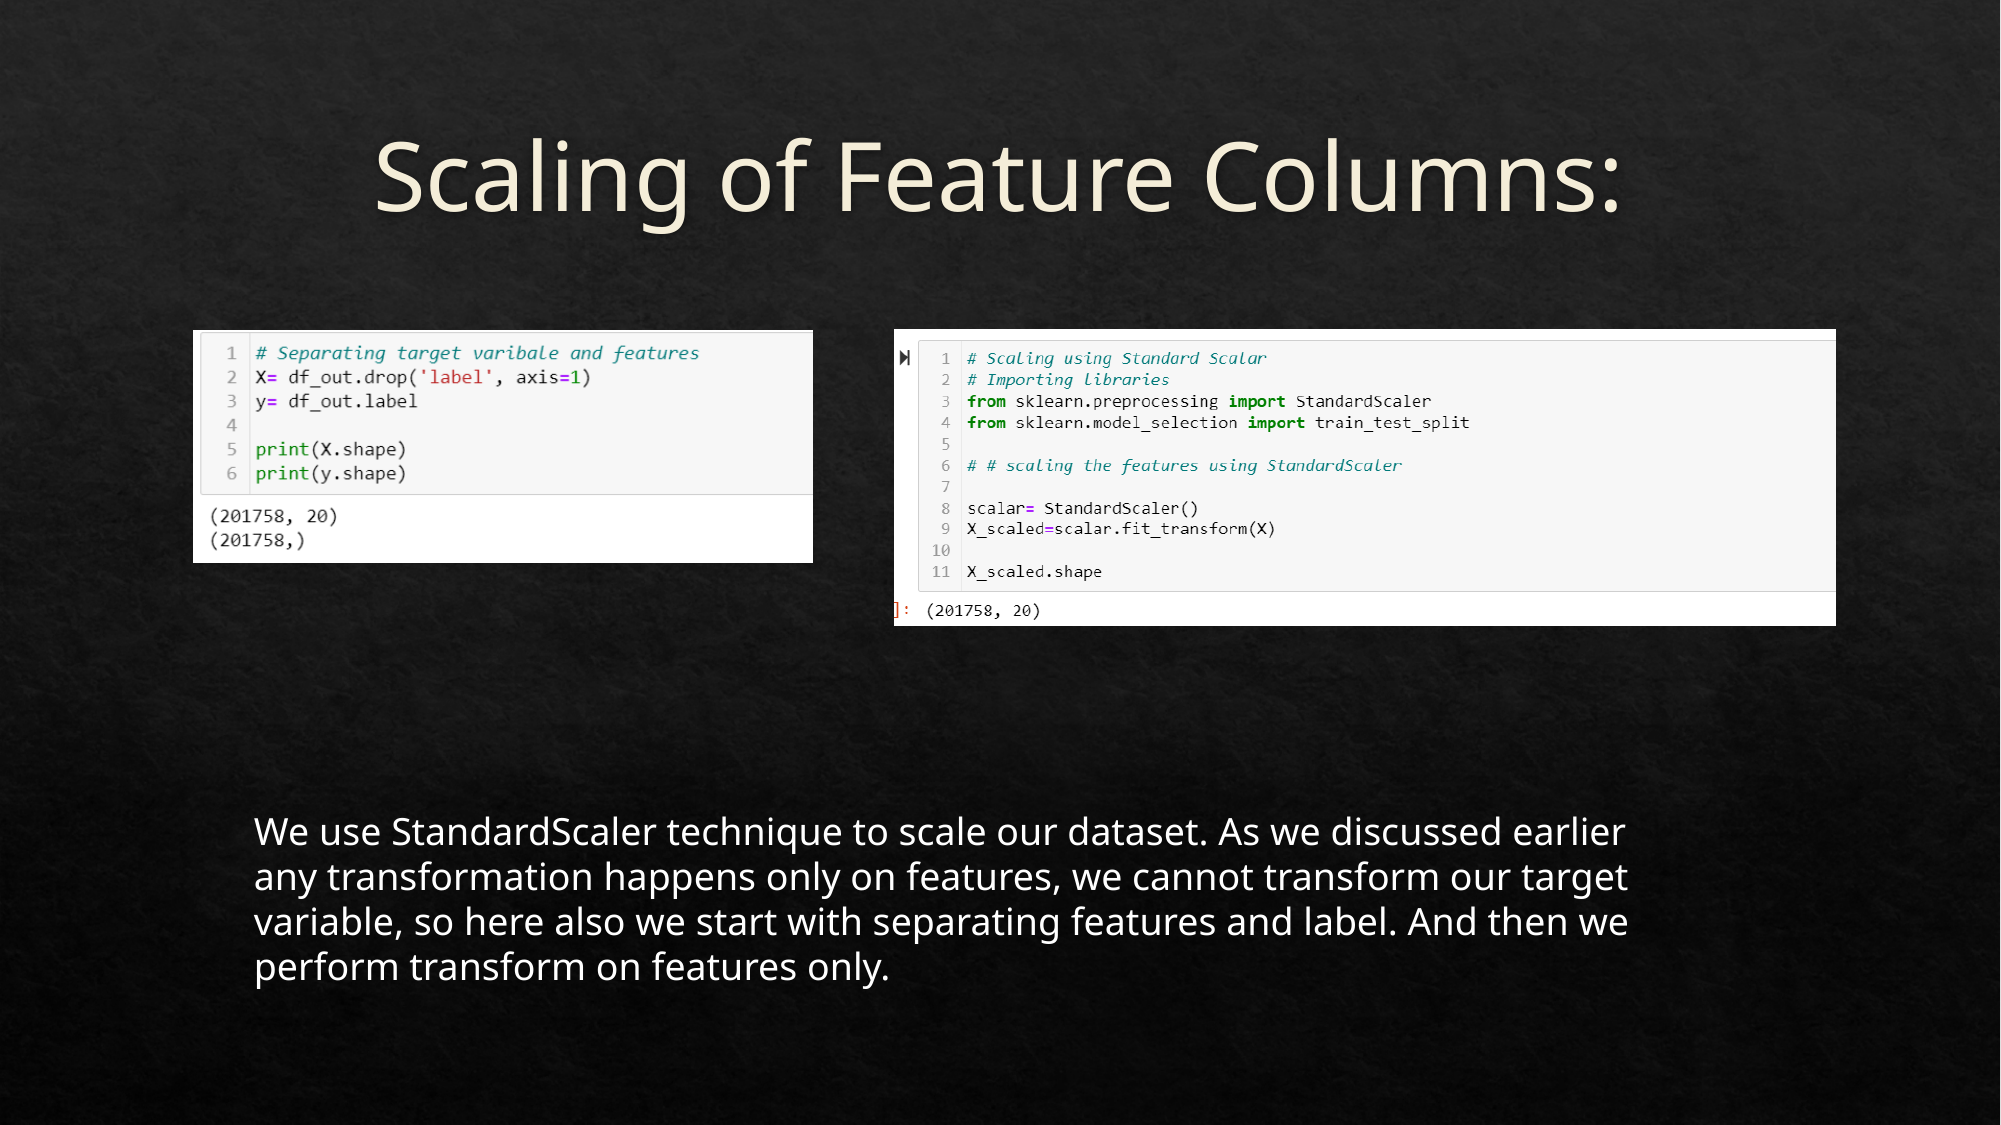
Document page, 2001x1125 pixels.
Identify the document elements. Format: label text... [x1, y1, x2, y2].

picture [894, 329, 1836, 627]
title Scaling of Feature Columns: [149, 99, 1849, 261]
picture [193, 329, 813, 563]
text_box We use StandardScaler technique to scale our dataset. As we discussed earlier any transformation happens only on features, we cannot transform our target variable, so here also we start with separating features and label. And then we perform transform on features only. [239, 800, 1697, 996]
